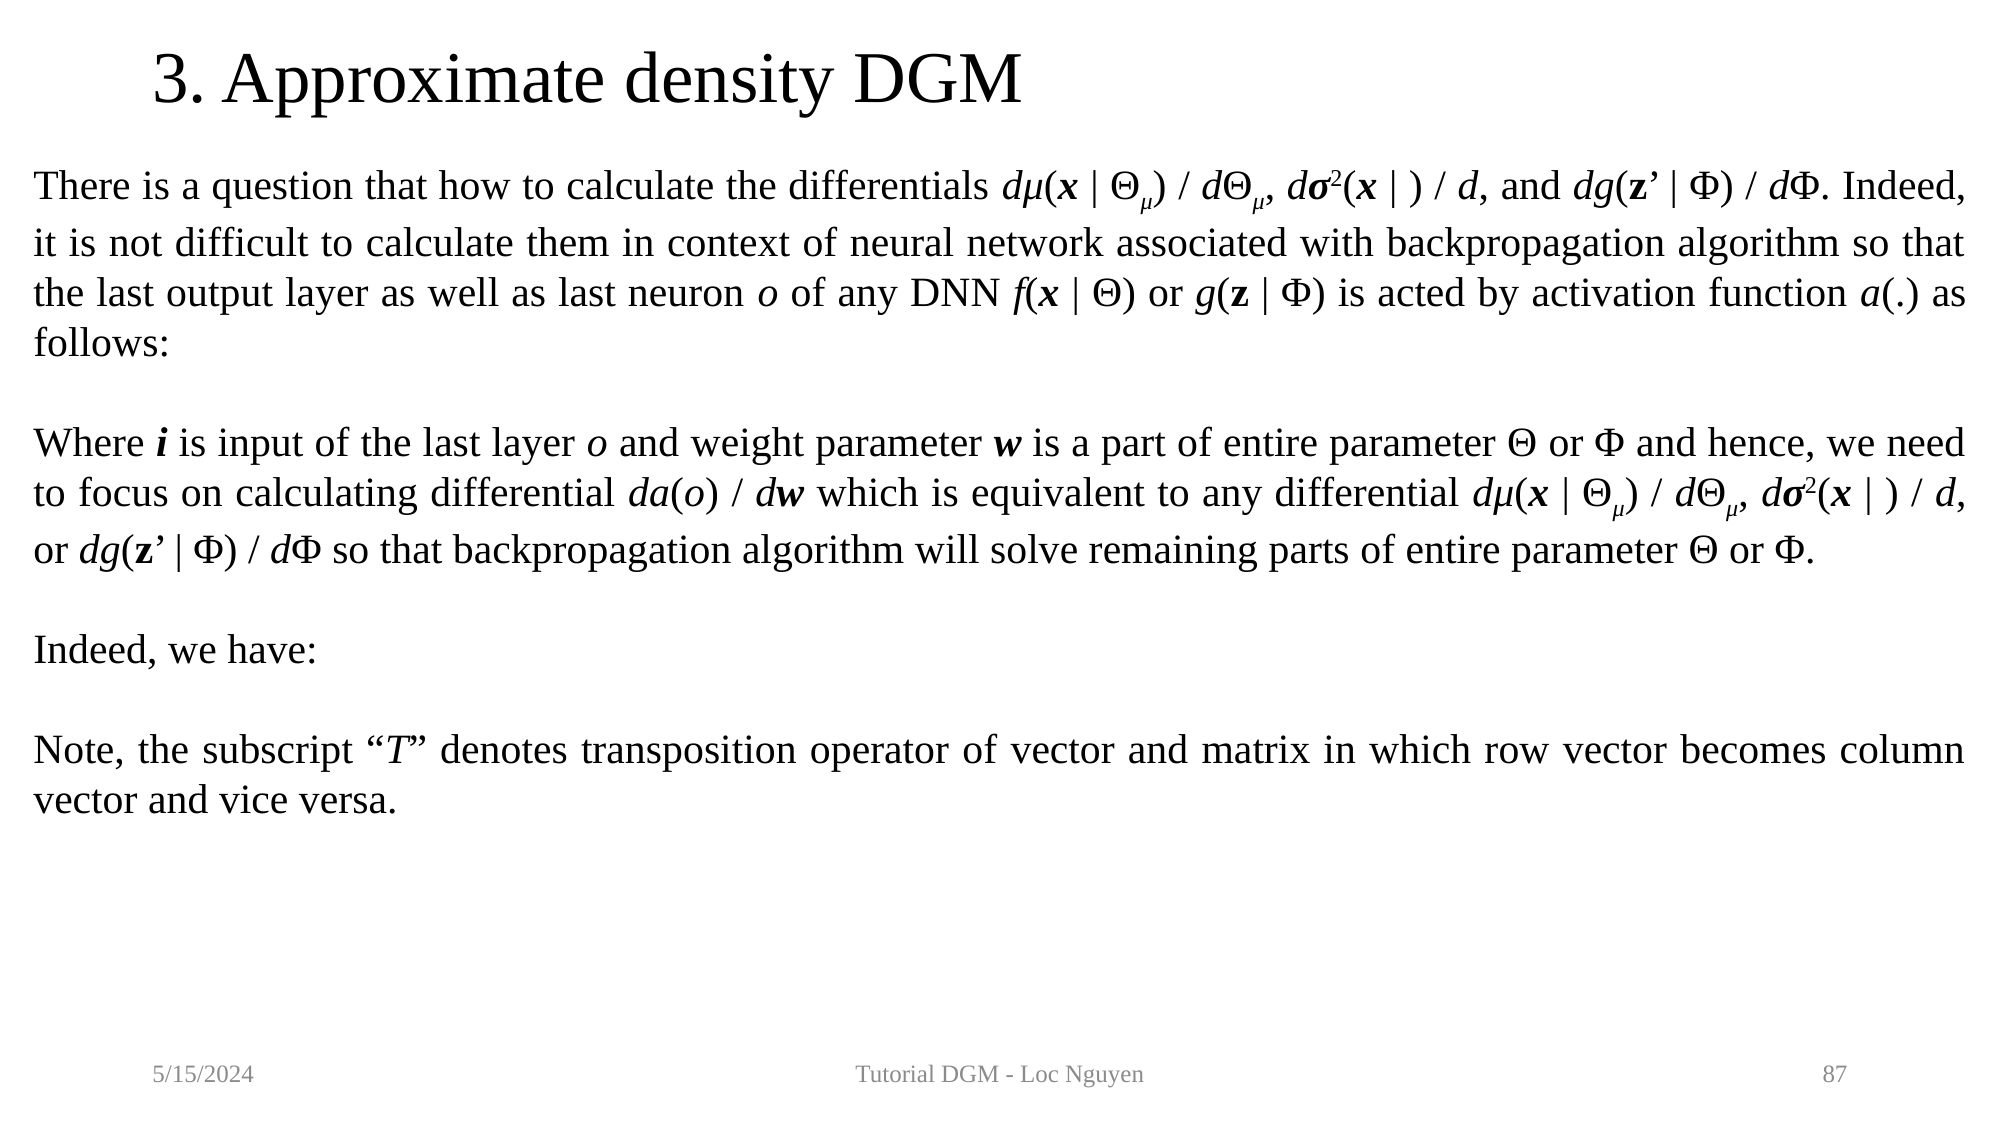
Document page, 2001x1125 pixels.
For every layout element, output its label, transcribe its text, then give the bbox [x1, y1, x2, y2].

slide_number 87 [1412, 1042, 1863, 1103]
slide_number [137, 1042, 588, 1103]
footer Tutorial DGM - Loc Nguyen [662, 1042, 1338, 1103]
title 3. Approximate density DGM [137, 19, 1863, 128]
